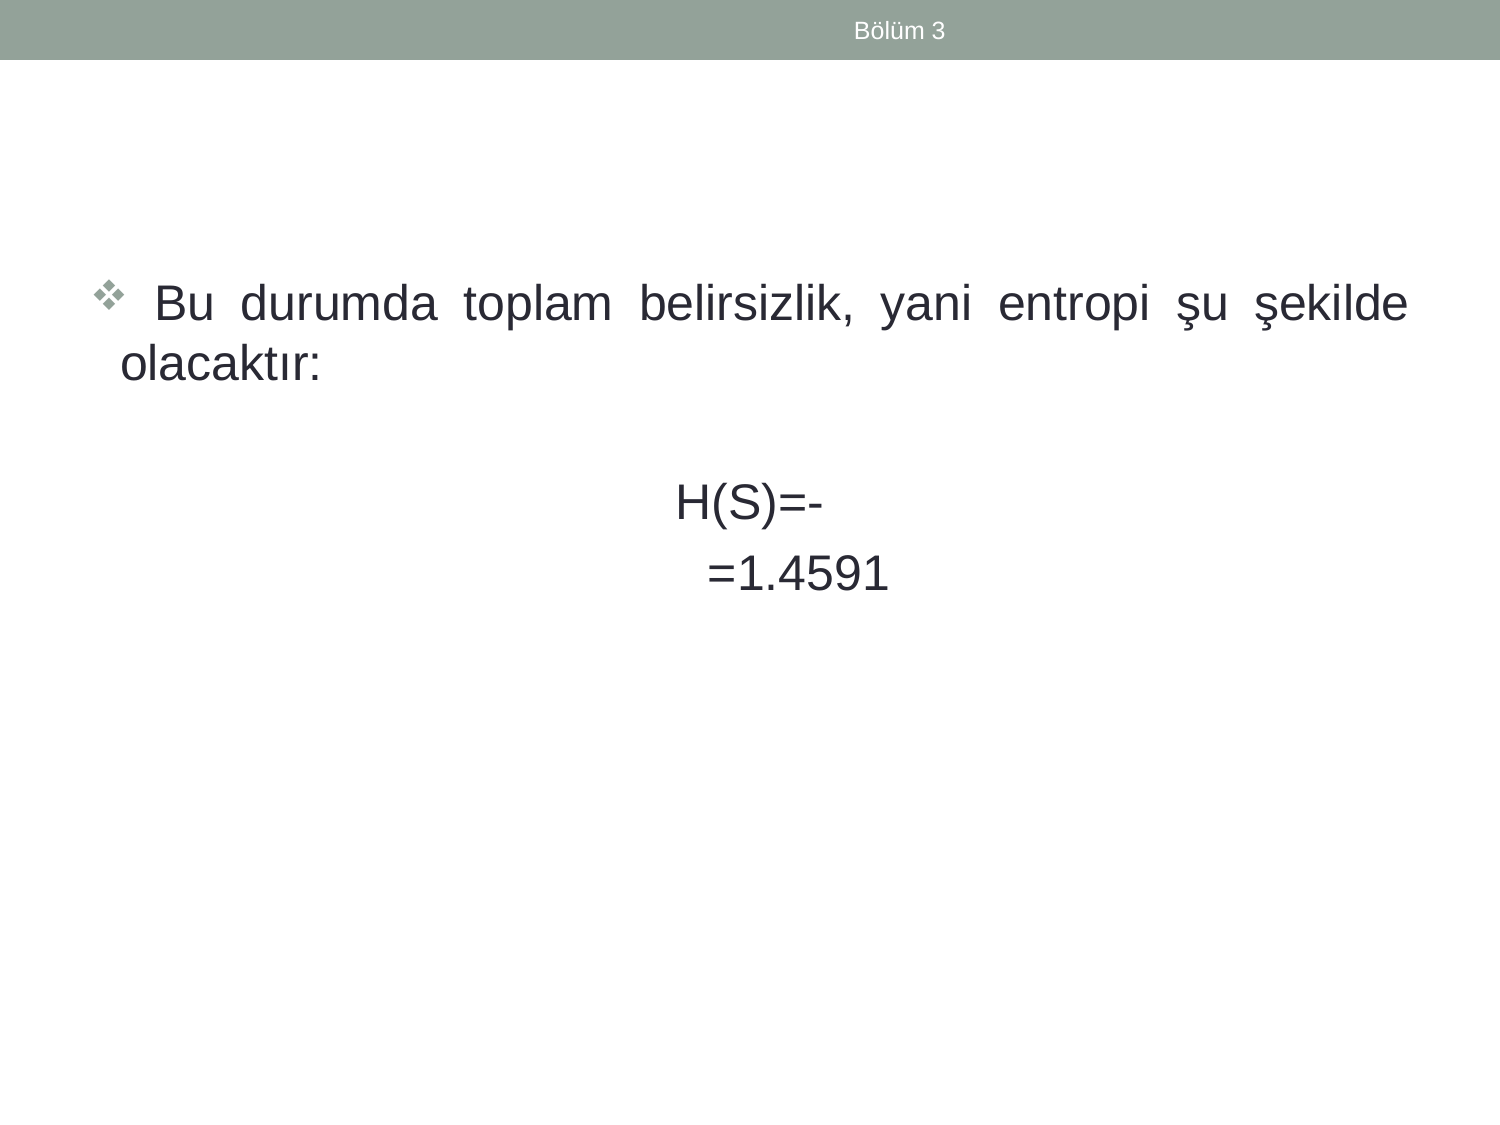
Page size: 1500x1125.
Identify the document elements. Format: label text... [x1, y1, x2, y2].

footer Bölüm 3 [562, 3, 1238, 57]
